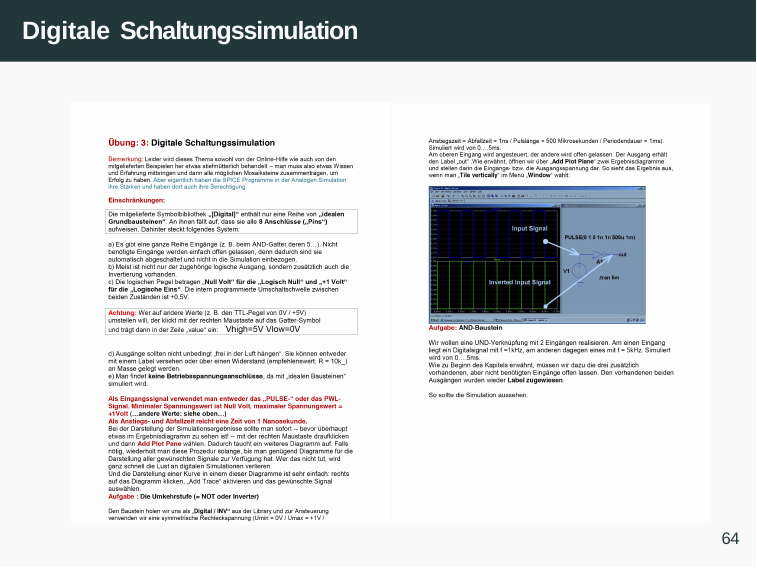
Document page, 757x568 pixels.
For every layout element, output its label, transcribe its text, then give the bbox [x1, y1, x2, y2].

text_box [0, 0, 756, 62]
picture [71, 102, 711, 525]
slide_number 64 [715, 530, 748, 568]
text_box Digitale Schaltungssimulation [20, 12, 361, 45]
